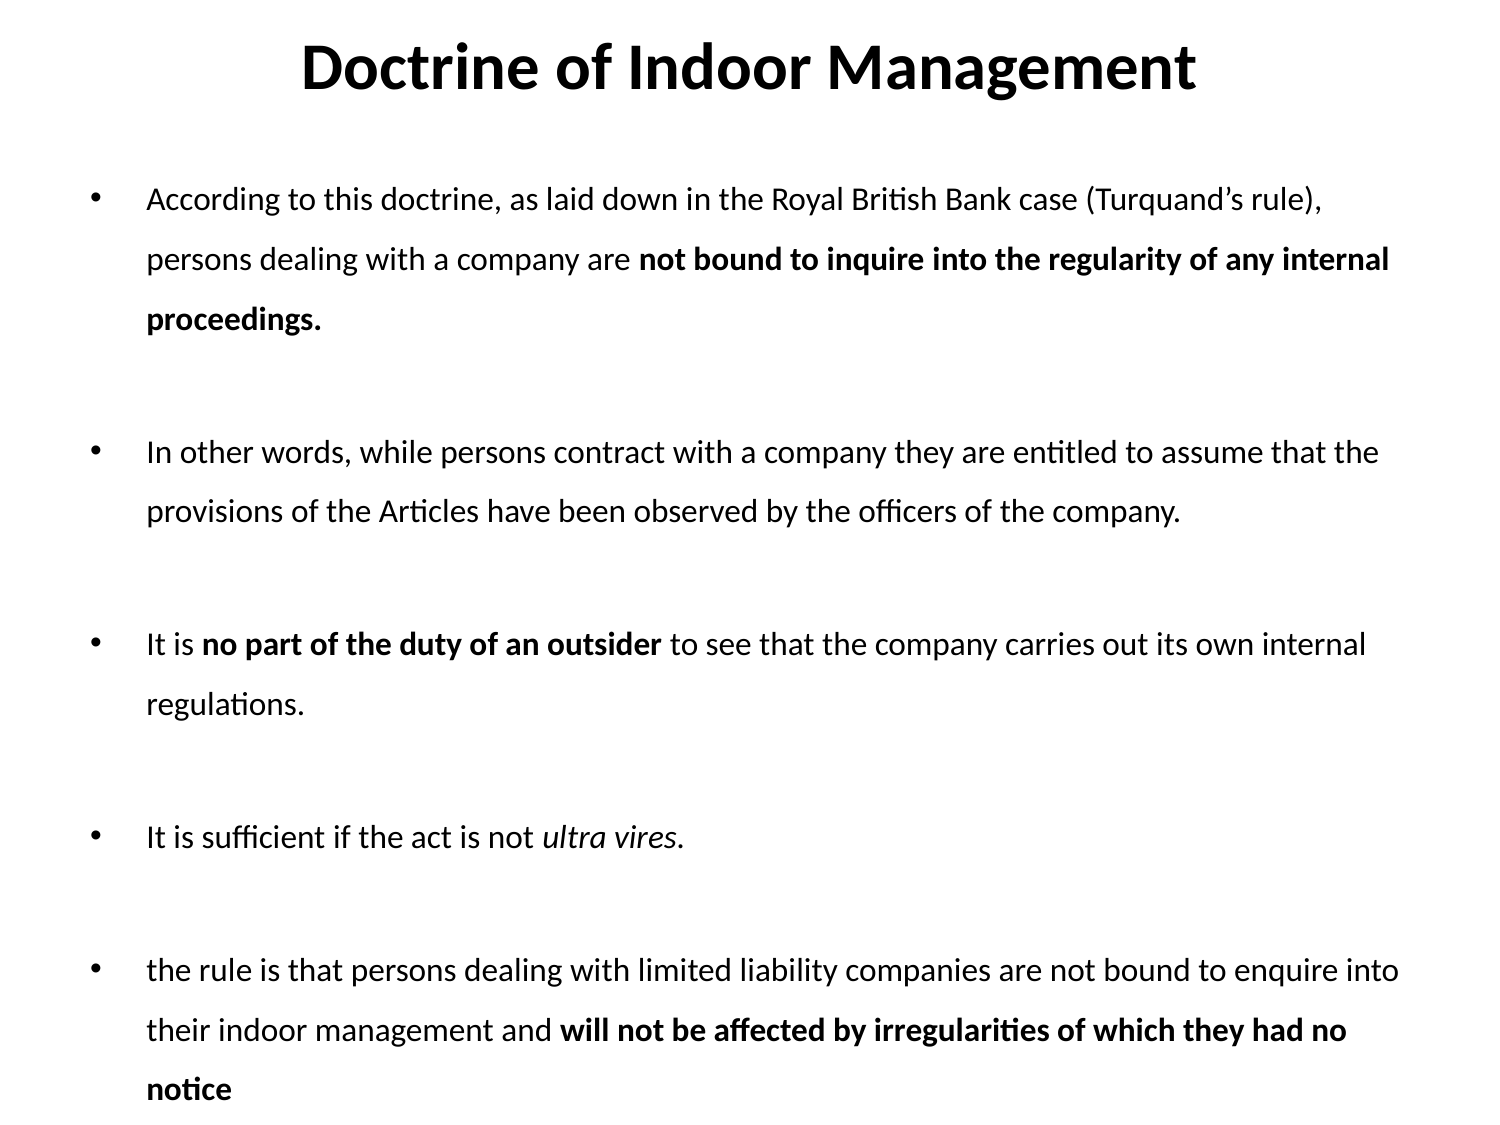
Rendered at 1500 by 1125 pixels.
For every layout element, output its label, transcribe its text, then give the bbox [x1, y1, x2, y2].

title Doctrine of Indoor Management [75, 12, 1425, 113]
list According to this doctrine, as laid down in the Royal British Bank case (Turquand’s rule), persons dealing with a company are not bound to inquire into the regularity of any internal proceedings. In other words, while persons contract with a company they are entitled to assume that the provisions of the Articles have been observed by the officers of the company. It is no part of the duty of an outsider to see that the company carries out its own internal regulations. It is sufficient if the act is not ultra vires. the rule is that persons dealing with limited liability companies are not bound to enquire into their indoor management and will not be affected by irregularities of which they had no notice [75, 149, 1425, 1125]
